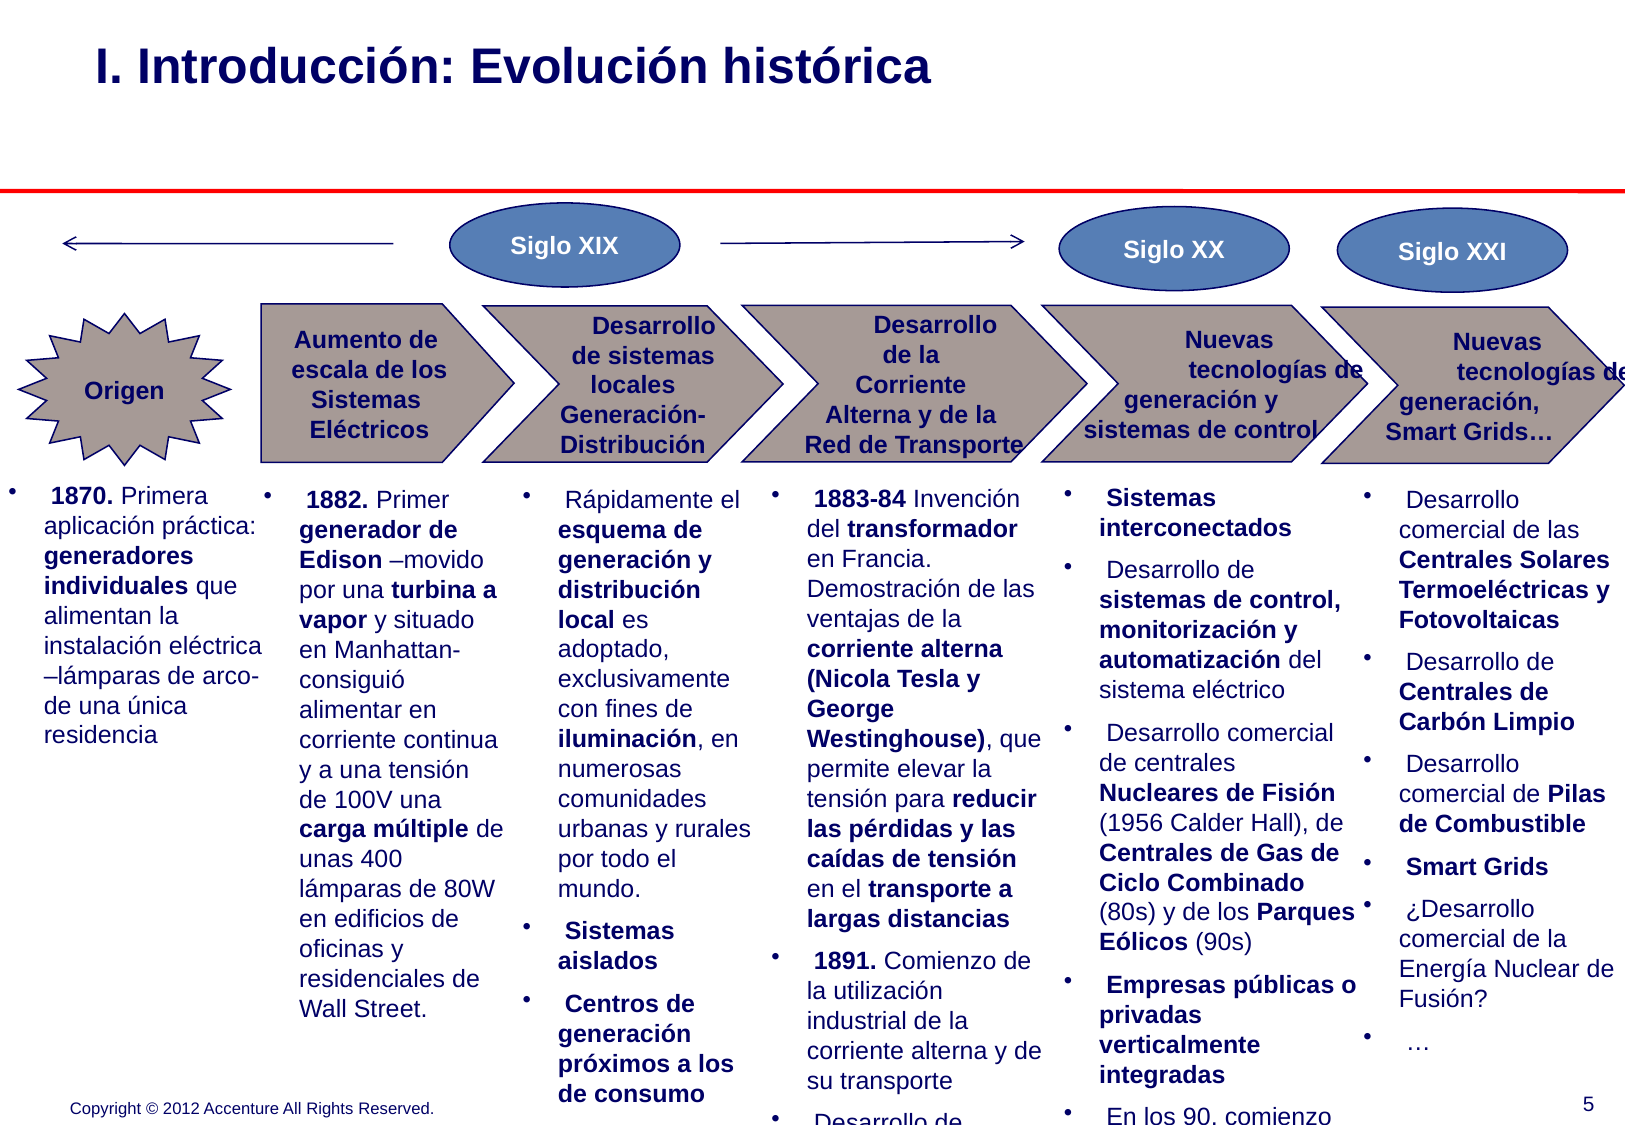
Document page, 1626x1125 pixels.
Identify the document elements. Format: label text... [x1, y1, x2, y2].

text_box 1870. Primera aplicación práctica: generadores individuales que alimentan la instalación eléctrica –lámparas de arco- de una única residencia [0, 467, 278, 761]
text_box 1882. Primer generador de Edison –movido por una turbina a vapor y situado en Manhattan- consiguió alimentar en corriente continua y a una tensión de 100V una carga múltiple de unas 400 lámparas de 80W en edificios de oficinas y residenciales de Wall Street. [251, 471, 510, 1077]
text_box 1883-84 Invención del transformador en Francia. Demostración de las ventajas de la corriente alterna (Nicola Tesla y George Westinghouse), que permite elevar la tensión para reducir las pérdidas y las caídas de tensión en el transporte a largas distancias 1891. Comienzo de la utilización industrial de la corriente alterna y de su transporte Desarrollo de centros de generación alejados a los de consumo [759, 471, 1062, 1125]
text_box Siglo XX [1059, 206, 1290, 291]
text_box Aumento de escala de los Sistemas Eléctricos [261, 303, 515, 463]
text_box Nuevas tecnologías de generación y sistemas de control [1042, 305, 1368, 462]
text_box Origen [18, 313, 231, 466]
text_box Rápidamente el esquema de generación y distribución local es adoptado, exclusivamente con fines de iluminación, en numerosas comunidades urbanas y rurales por todo el mundo. Sistemas aislados Centros de generación próximos a los de consumo [510, 471, 759, 1119]
text_box Siglo XIX [449, 202, 680, 288]
text_box Desarrollo de la Corriente Alterna y de la Red de Transporte [742, 305, 1088, 462]
title I. Introducción: Evolución histórica [36, 40, 1261, 207]
text_box Desarrollo comercial de las Centrales Solares Termoeléctricas y Fotovoltaicas Desarrollo de Centrales de Carbón Limpio Desarrollo comercial de Pilas de Combustible Smart Grids ¿Desarrollo comercial de la Energía Nuclear de Fusión? … [1351, 471, 1625, 1110]
text_box Nuevas tecnologías de generación, Smart Grids… [1321, 307, 1625, 464]
text_box Desarrollo de sistemas locales Generación- Distribución [483, 305, 784, 463]
text_box Siglo XXI [1337, 208, 1568, 293]
text_box Sistemas interconectados Desarrollo de sistemas de control, monitorización y automatización del sistema eléctrico Desarrollo comercial de centrales Nucleares de Fisión (1956 Calder Hall), de Centrales de Gas de Ciclo Combinado (80s) y de los Parques Eólicos (90s) Empresas públicas o privadas verticalmente integradas En los 90, comienzo liberalización del sector [1051, 469, 1372, 1125]
